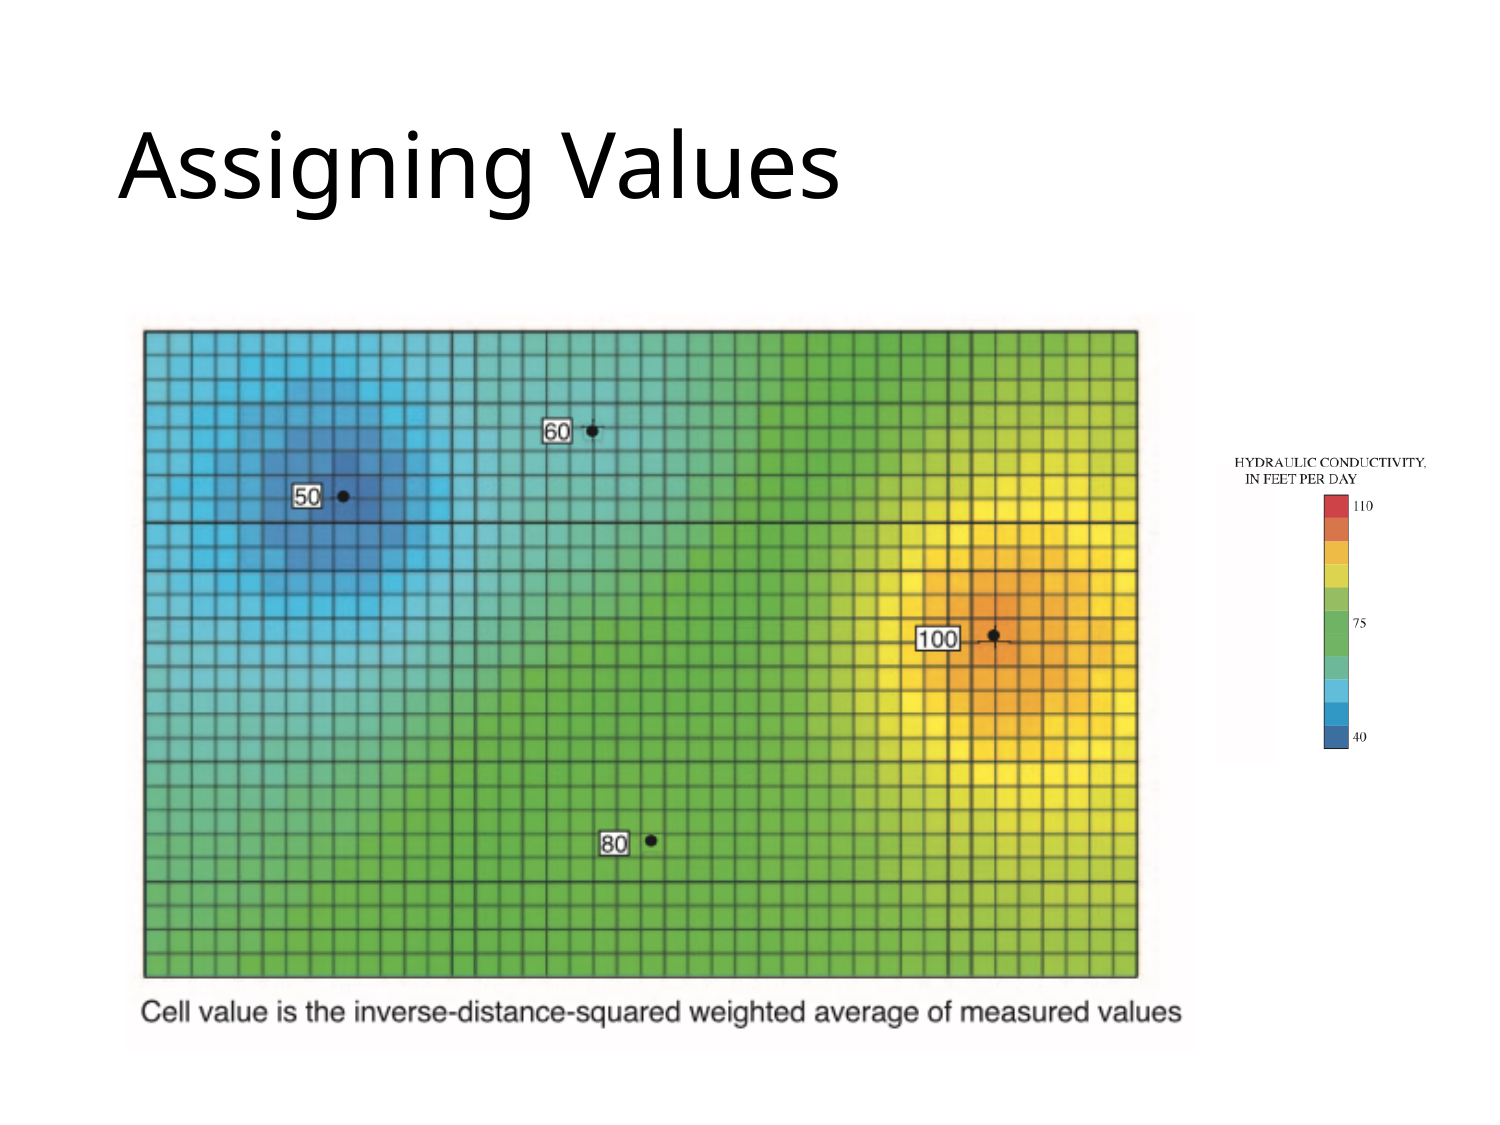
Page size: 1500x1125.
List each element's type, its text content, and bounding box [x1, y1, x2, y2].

picture [125, 312, 1196, 1051]
picture [1217, 448, 1462, 764]
title Assigning Values [103, 59, 1397, 278]
